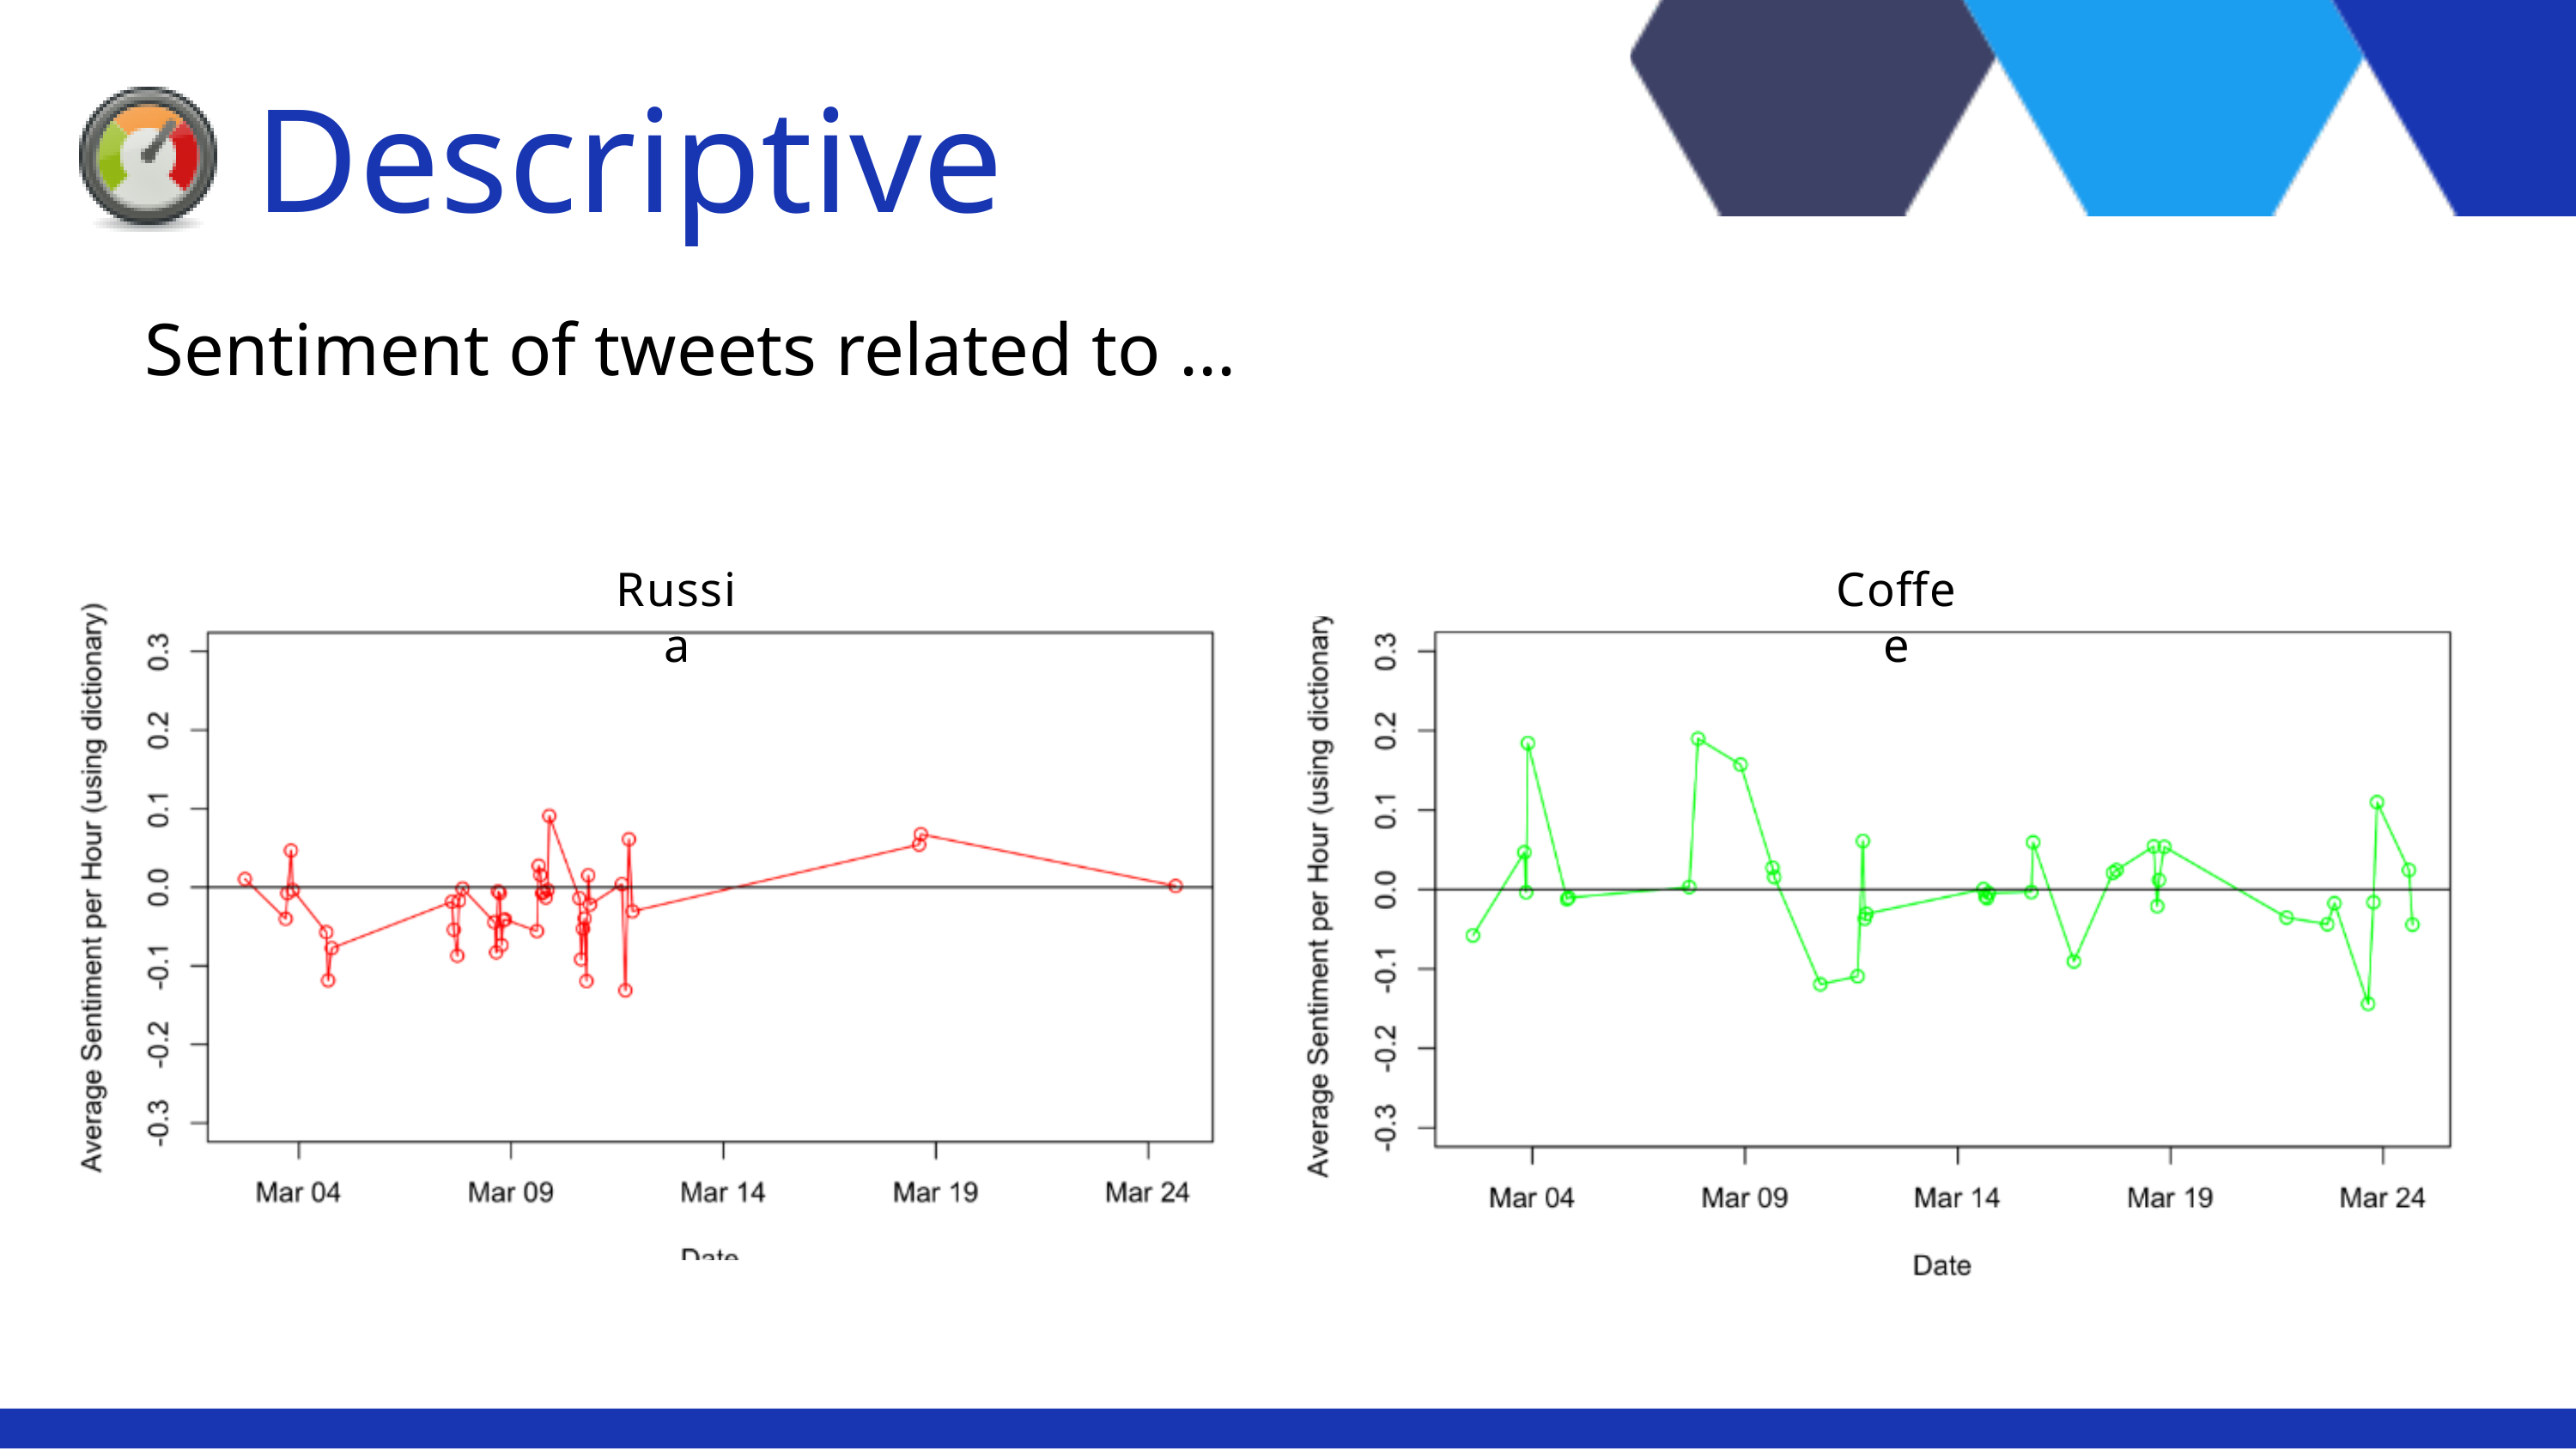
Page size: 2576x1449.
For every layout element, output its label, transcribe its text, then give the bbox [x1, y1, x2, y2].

text_box [0, 1408, 2576, 1449]
picture [76, 563, 2533, 1304]
picture [1630, 0, 2576, 216]
picture [65, 83, 225, 236]
text_box Descriptive [254, 83, 1748, 241]
text_box Sentiment of tweets related to ... [144, 289, 1733, 391]
